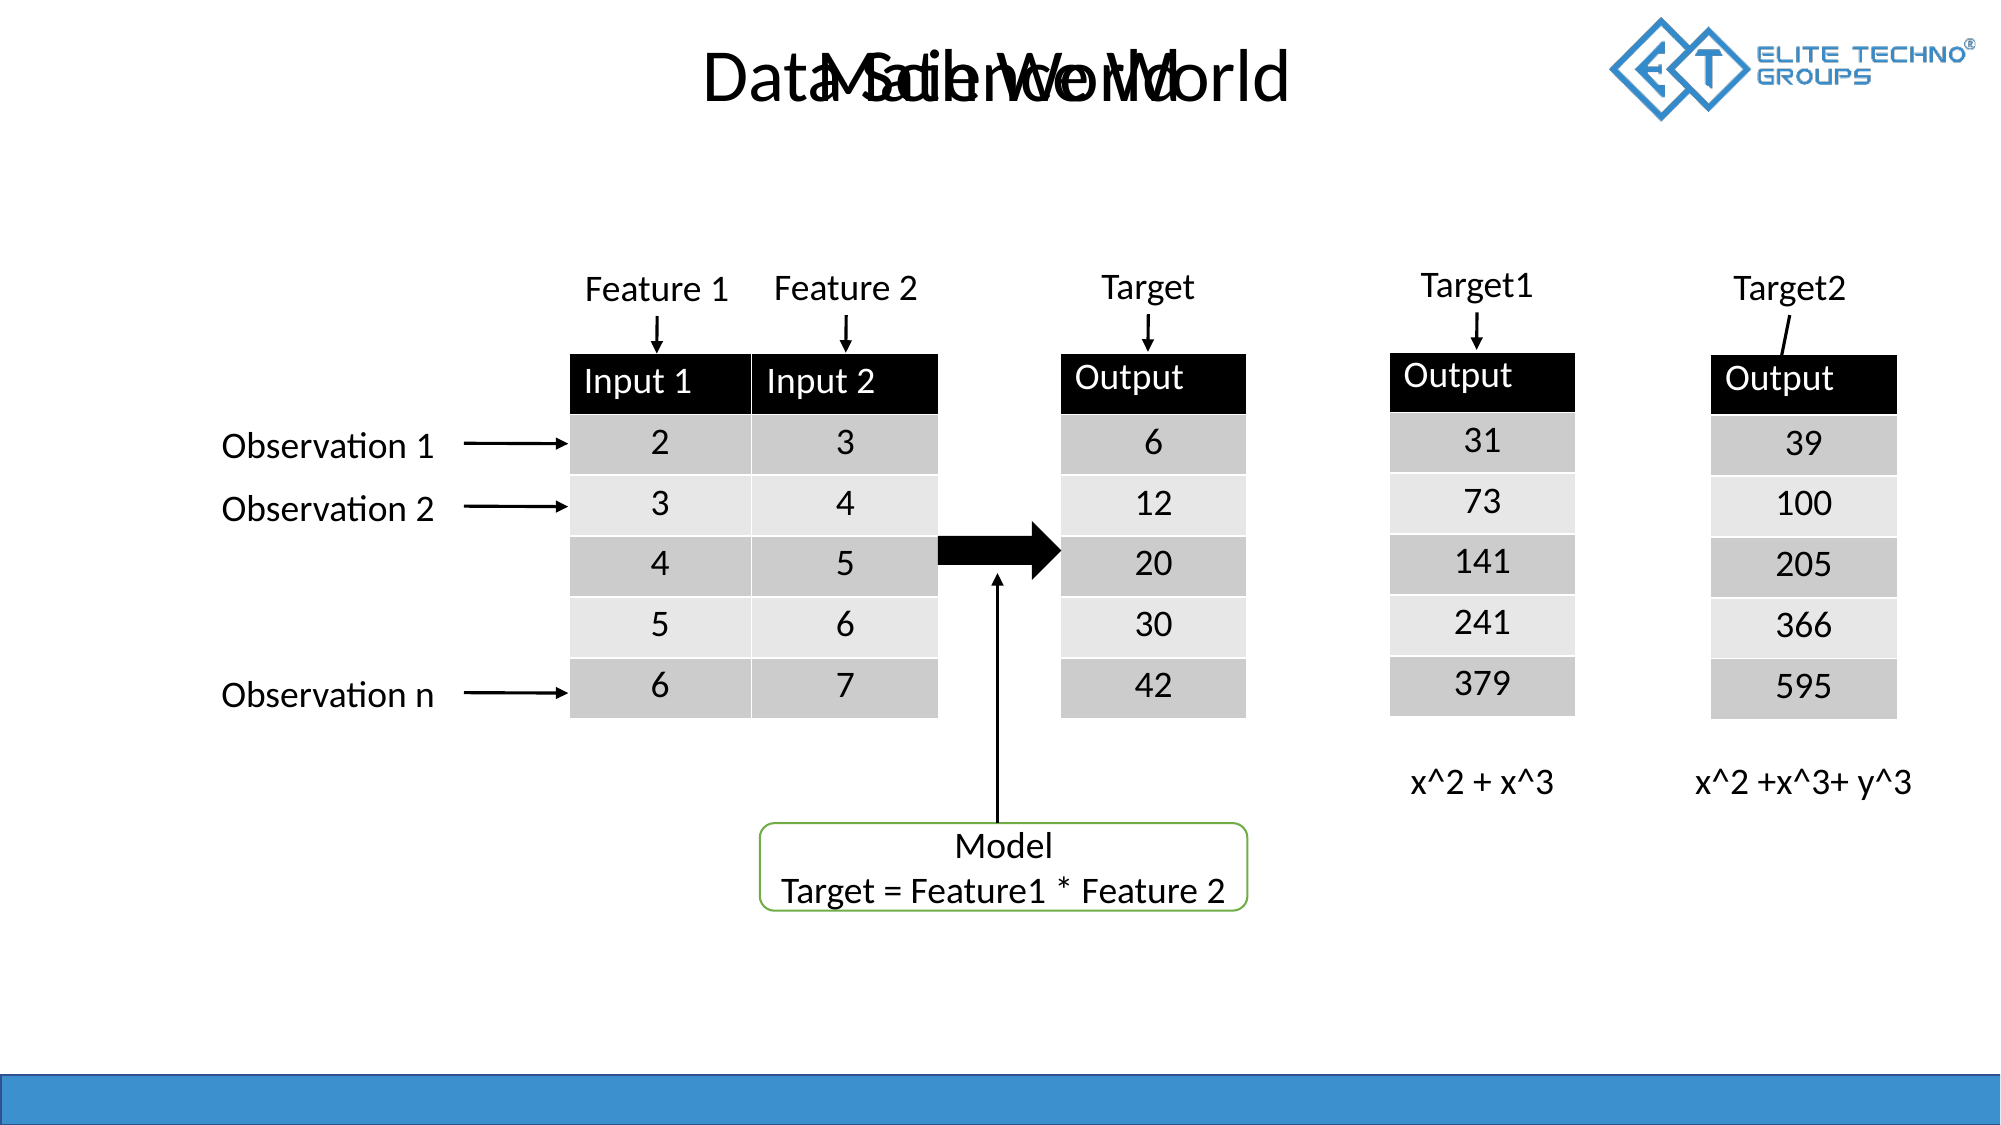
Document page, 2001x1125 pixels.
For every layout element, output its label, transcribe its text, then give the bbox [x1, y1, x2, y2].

text_box Observation 2 [192, 476, 464, 536]
table_cell 595 [1711, 659, 1897, 719]
table_cell 141 [1390, 535, 1575, 594]
table_cell 73 [1390, 474, 1575, 533]
table_cell 39 [1711, 416, 1897, 475]
table_cell 12 [1061, 476, 1246, 535]
table_header Input 1 [570, 354, 751, 414]
text_box [937, 520, 1062, 580]
text_box Target [1059, 254, 1237, 315]
text_box Observation 1 [192, 413, 464, 474]
table_cell 31 [1390, 413, 1575, 472]
text_box Target2 [1701, 255, 1879, 315]
table_cell 7 [752, 659, 938, 718]
table_cell 100 [1711, 477, 1897, 536]
table_cell 6 [570, 659, 751, 718]
table_cell 379 [1390, 657, 1575, 716]
table_cell 30 [1061, 598, 1246, 657]
table_cell 4 [570, 537, 751, 596]
table_header Output [1711, 355, 1897, 414]
text_box Data Science World [630, 18, 1365, 124]
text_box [1778, 315, 1790, 373]
table_cell 3 [752, 415, 938, 474]
table_cell 42 [1061, 659, 1246, 718]
text_box Feature 1 [568, 256, 746, 316]
table_cell 5 [752, 537, 938, 596]
table_header Output [1390, 353, 1575, 412]
text_box Math World [677, 19, 1322, 125]
text_box Feature 2 [757, 255, 935, 315]
table_header Output [1061, 354, 1246, 414]
picture [0, 0, 2001, 1125]
table_cell 4 [752, 476, 938, 535]
table_cell 6 [752, 598, 938, 657]
table_cell 366 [1711, 599, 1897, 658]
text_box Target1 [1388, 252, 1566, 313]
table_cell 205 [1711, 538, 1897, 597]
table_cell 3 [570, 476, 751, 535]
table_cell 20 [1061, 537, 1246, 596]
text_box Model Target = Feature1 * Feature 2 [759, 813, 1248, 919]
table_cell 5 [570, 598, 751, 657]
table_cell 2 [570, 415, 751, 474]
table_cell 6 [1061, 415, 1246, 474]
text_box x^2 +x^3+ y^3 [1669, 749, 1938, 810]
table_cell 241 [1390, 596, 1575, 655]
table_header Input 2 [752, 354, 938, 414]
text_box Observation n [192, 662, 464, 723]
text_box x^2 + x^3 [1372, 749, 1593, 810]
